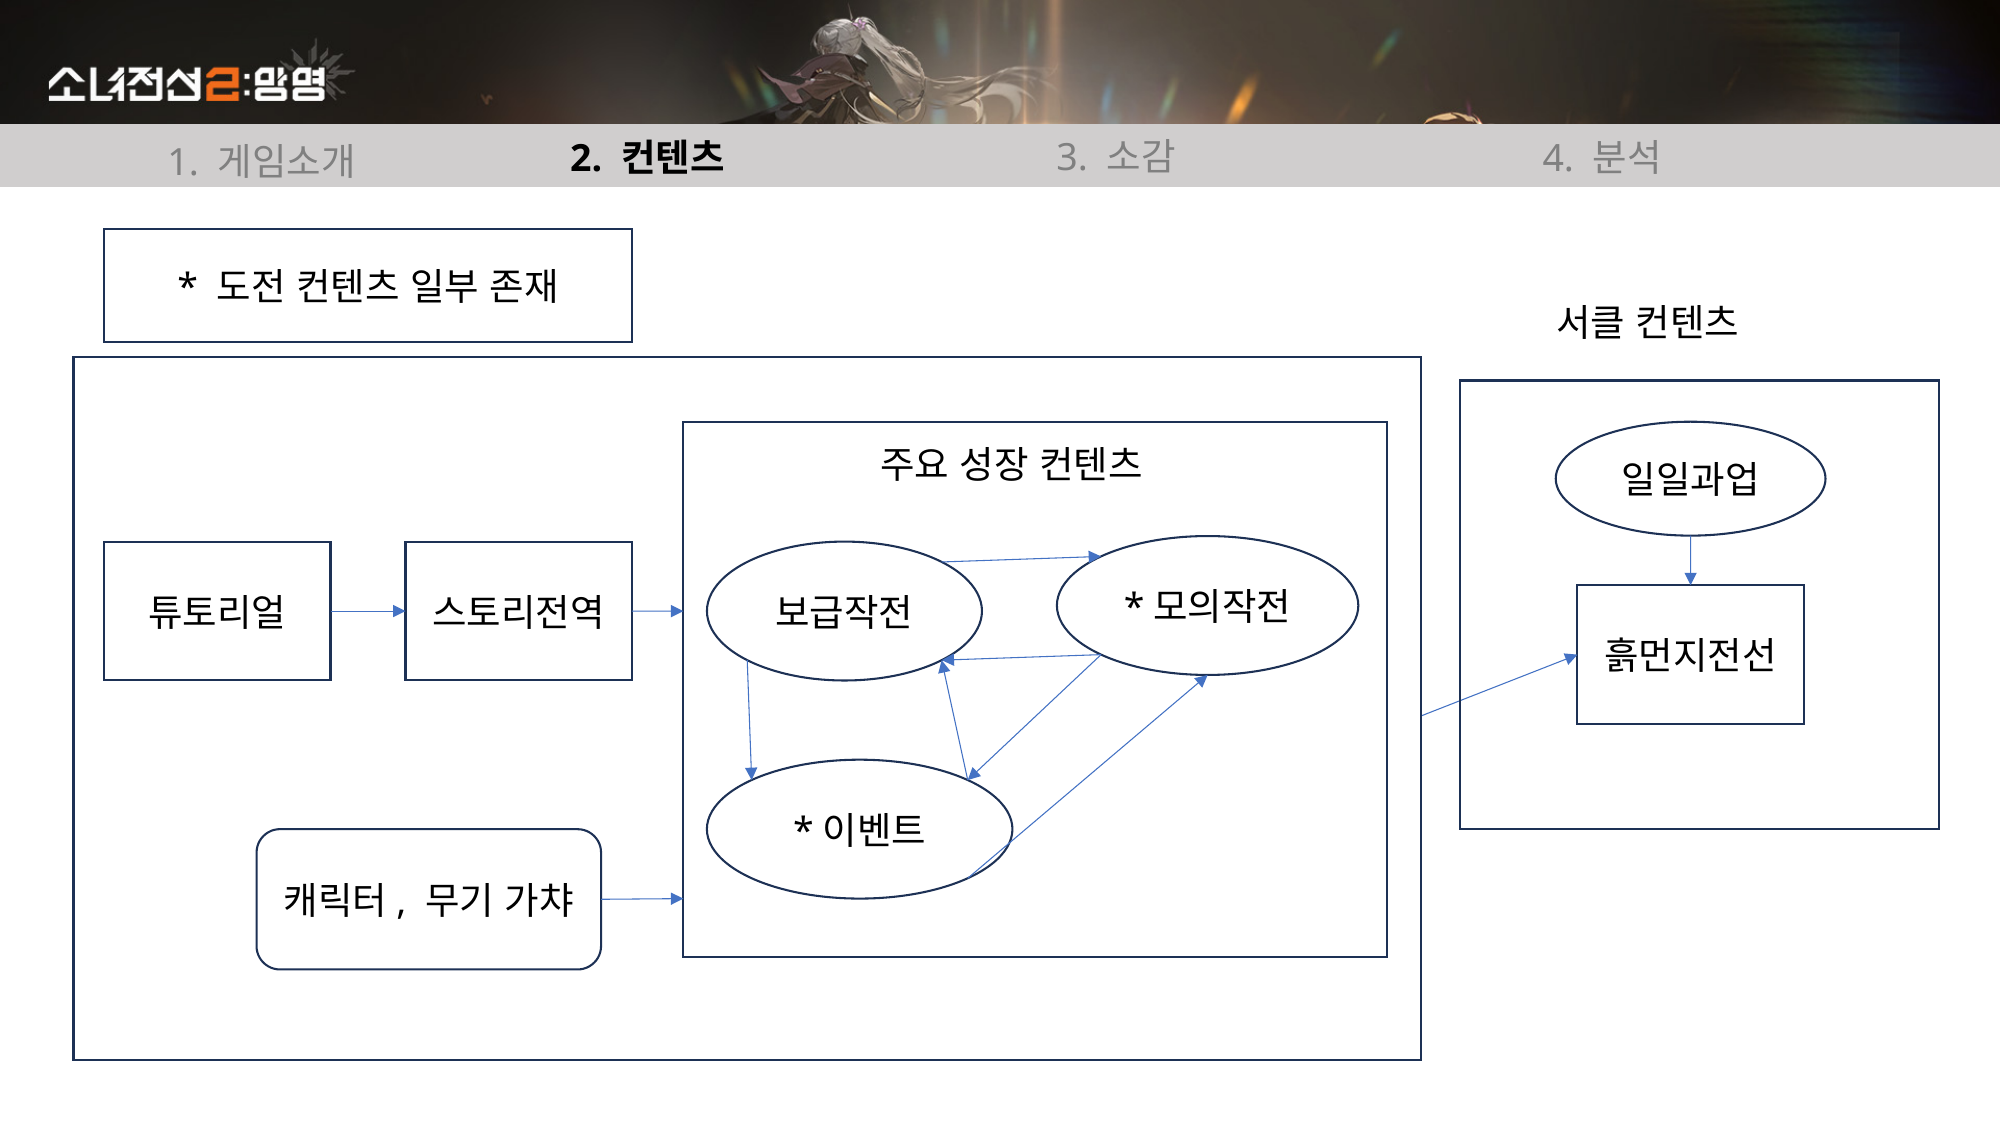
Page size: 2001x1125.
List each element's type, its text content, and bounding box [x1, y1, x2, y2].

text_box 서클 컨텐츠 [1541, 291, 1871, 352]
text_box 1. 게임소개 [152, 130, 503, 191]
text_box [1421, 654, 1578, 716]
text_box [941, 556, 1102, 562]
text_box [941, 654, 967, 661]
text_box 3. 소감 [1041, 125, 1392, 186]
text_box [747, 660, 752, 781]
picture [0, 0, 2000, 124]
text_box [72, 356, 1422, 1061]
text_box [967, 674, 1208, 879]
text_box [941, 661, 967, 781]
text_box [0, 124, 2000, 187]
text_box 2. 컨텐츠 [555, 126, 906, 187]
text_box 4. 분석 [1527, 126, 1878, 187]
text_box * 도전 컨텐츠 일부 존재 [103, 228, 633, 343]
text_box [1459, 379, 1940, 830]
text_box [967, 654, 1101, 781]
